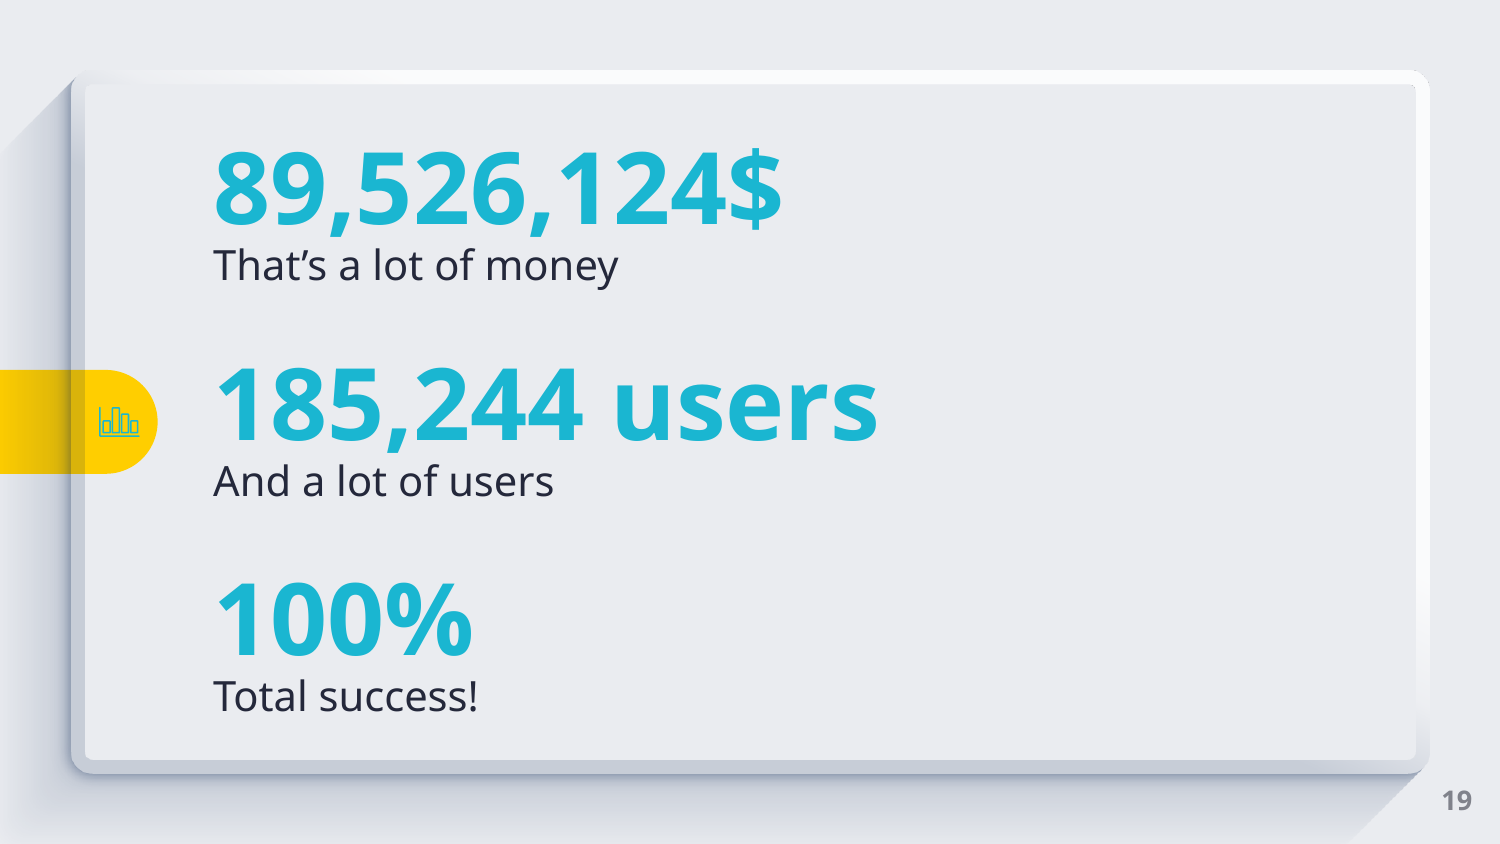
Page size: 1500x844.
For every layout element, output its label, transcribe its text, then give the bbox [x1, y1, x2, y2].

subtitle And a lot of users [213, 447, 1360, 524]
subtitle That’s a lot of money [213, 231, 1360, 308]
subtitle Total success! [213, 662, 1360, 739]
slide_number 19 [1414, 759, 1500, 844]
picture [0, 0, 1500, 844]
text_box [99, 407, 140, 437]
title 89,526,124$ [213, 118, 1360, 231]
title 185,244 users [213, 334, 1360, 447]
title 100% [213, 550, 1360, 662]
